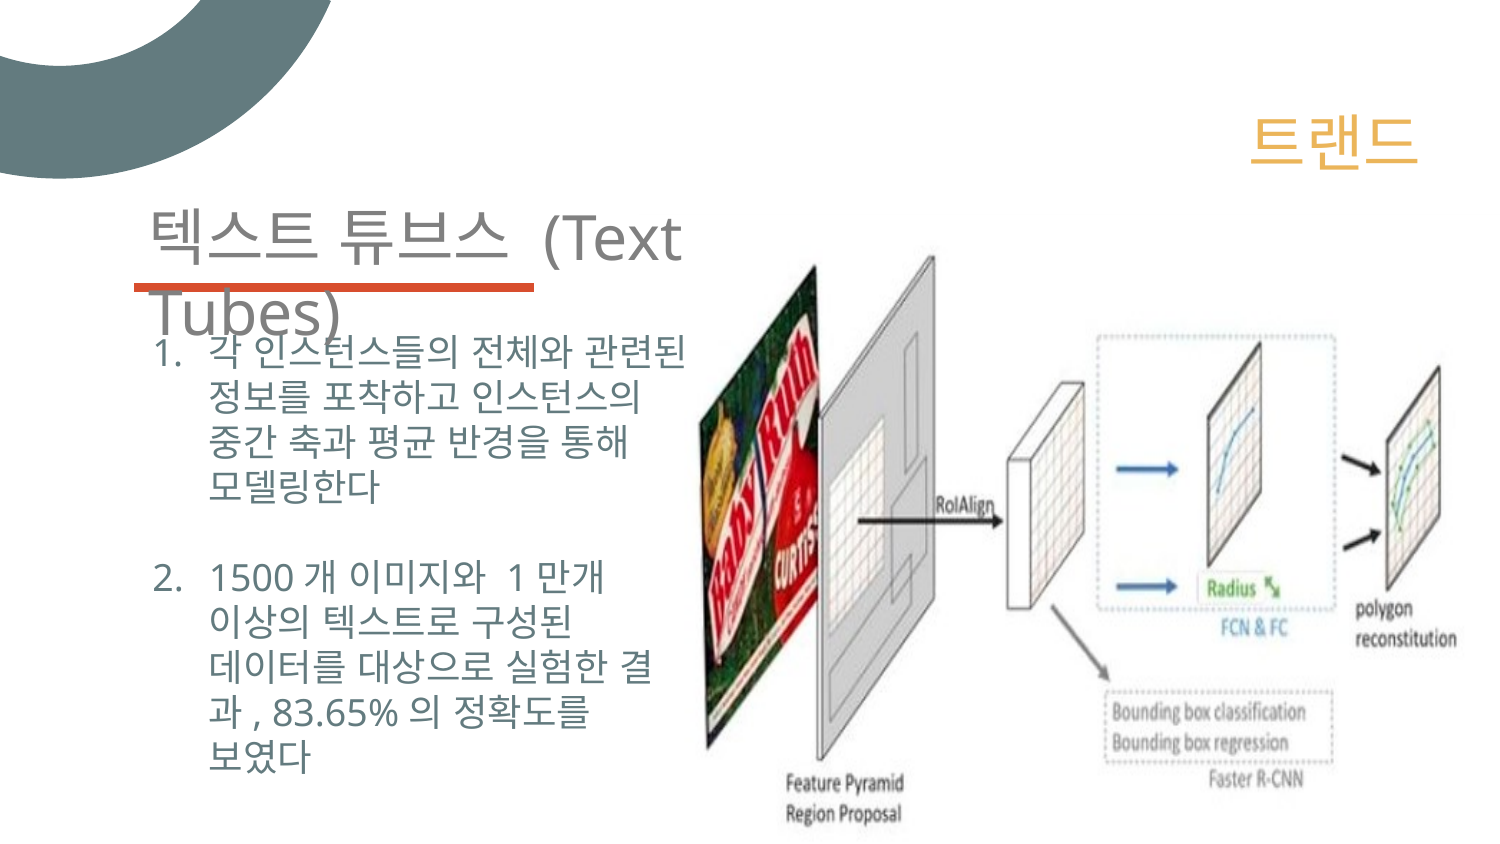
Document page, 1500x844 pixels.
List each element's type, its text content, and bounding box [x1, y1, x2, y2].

title 트랜드 [863, 88, 1437, 183]
text_box [133, 287, 534, 292]
subtitle 각 인스턴스들의 전체와 관련된 정보를 포착하고 인스턴스의 중간 축과 평균 반경을 통해 모델링한다 1500개 이미지와 1만개 이상의 텍스트로 구성된 데이터를 대상으로 실험한 결과, 83.65%의 정확도를 보였다 [118, 313, 634, 755]
picture [639, 213, 1500, 844]
text_box 텍스트 튜브스 (Text Tubes) [133, 182, 886, 287]
